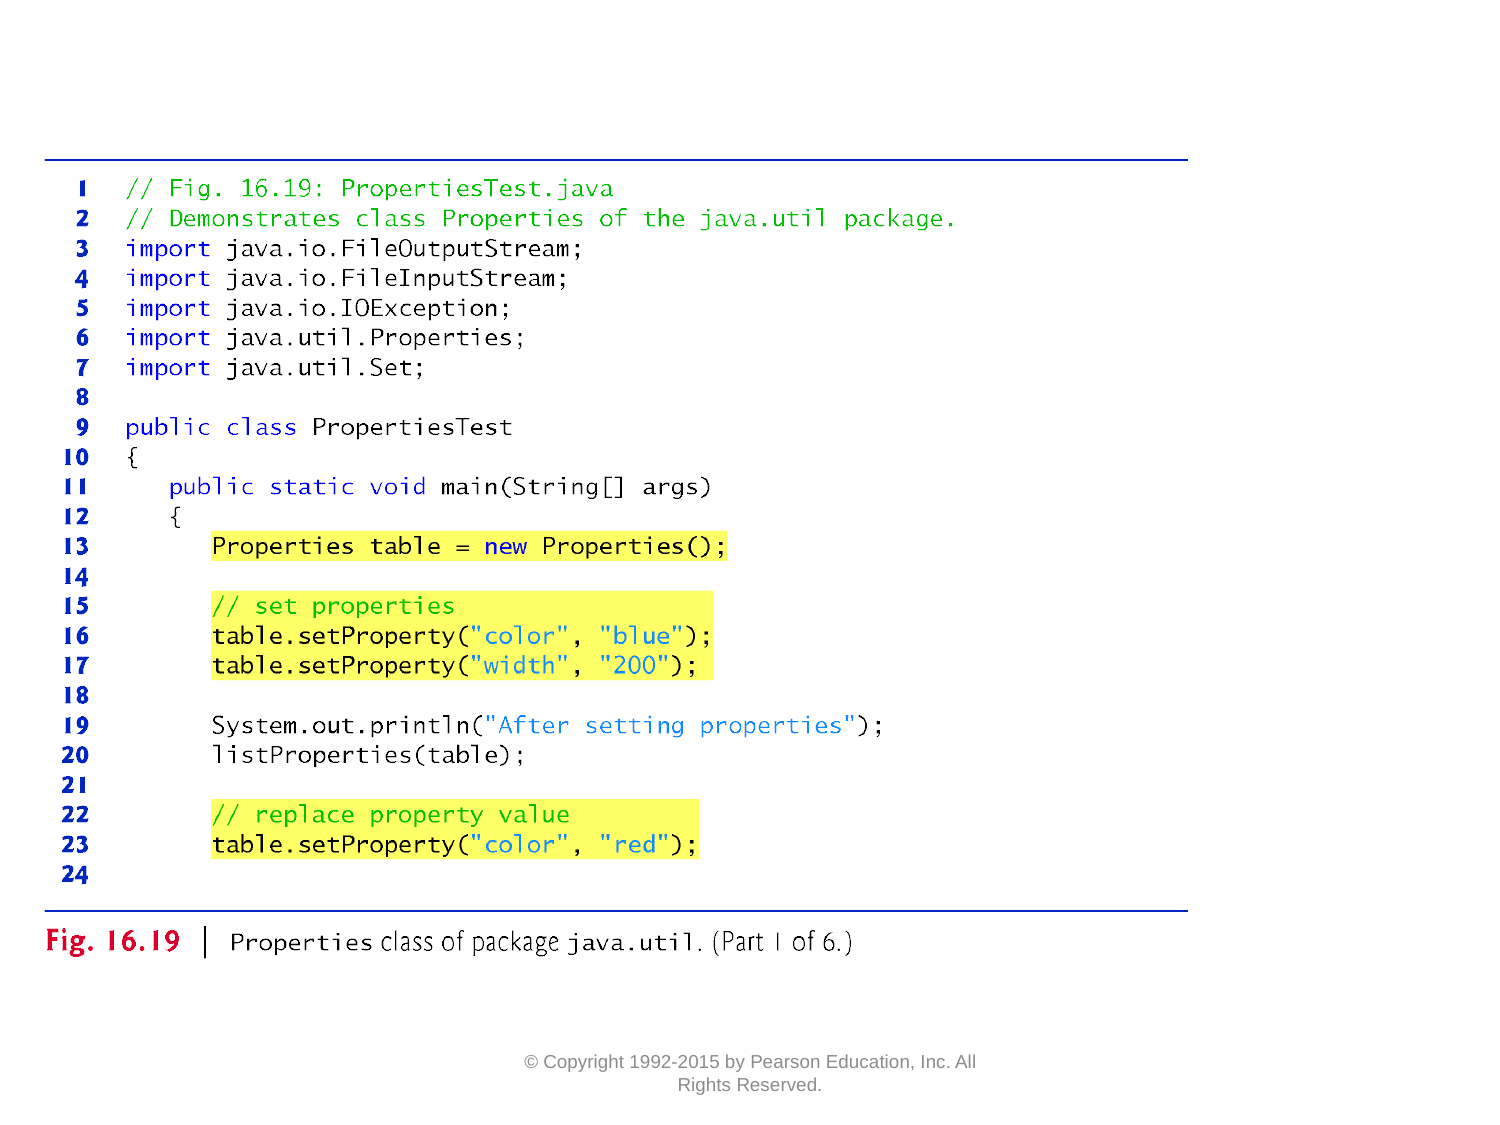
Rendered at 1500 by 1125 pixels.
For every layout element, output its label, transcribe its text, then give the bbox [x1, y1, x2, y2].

picture [0, 106, 1500, 1018]
footer © Copyright 1992-2015 by Pearson Education, Inc. All Rights Reserved. [496, 1042, 1004, 1103]
